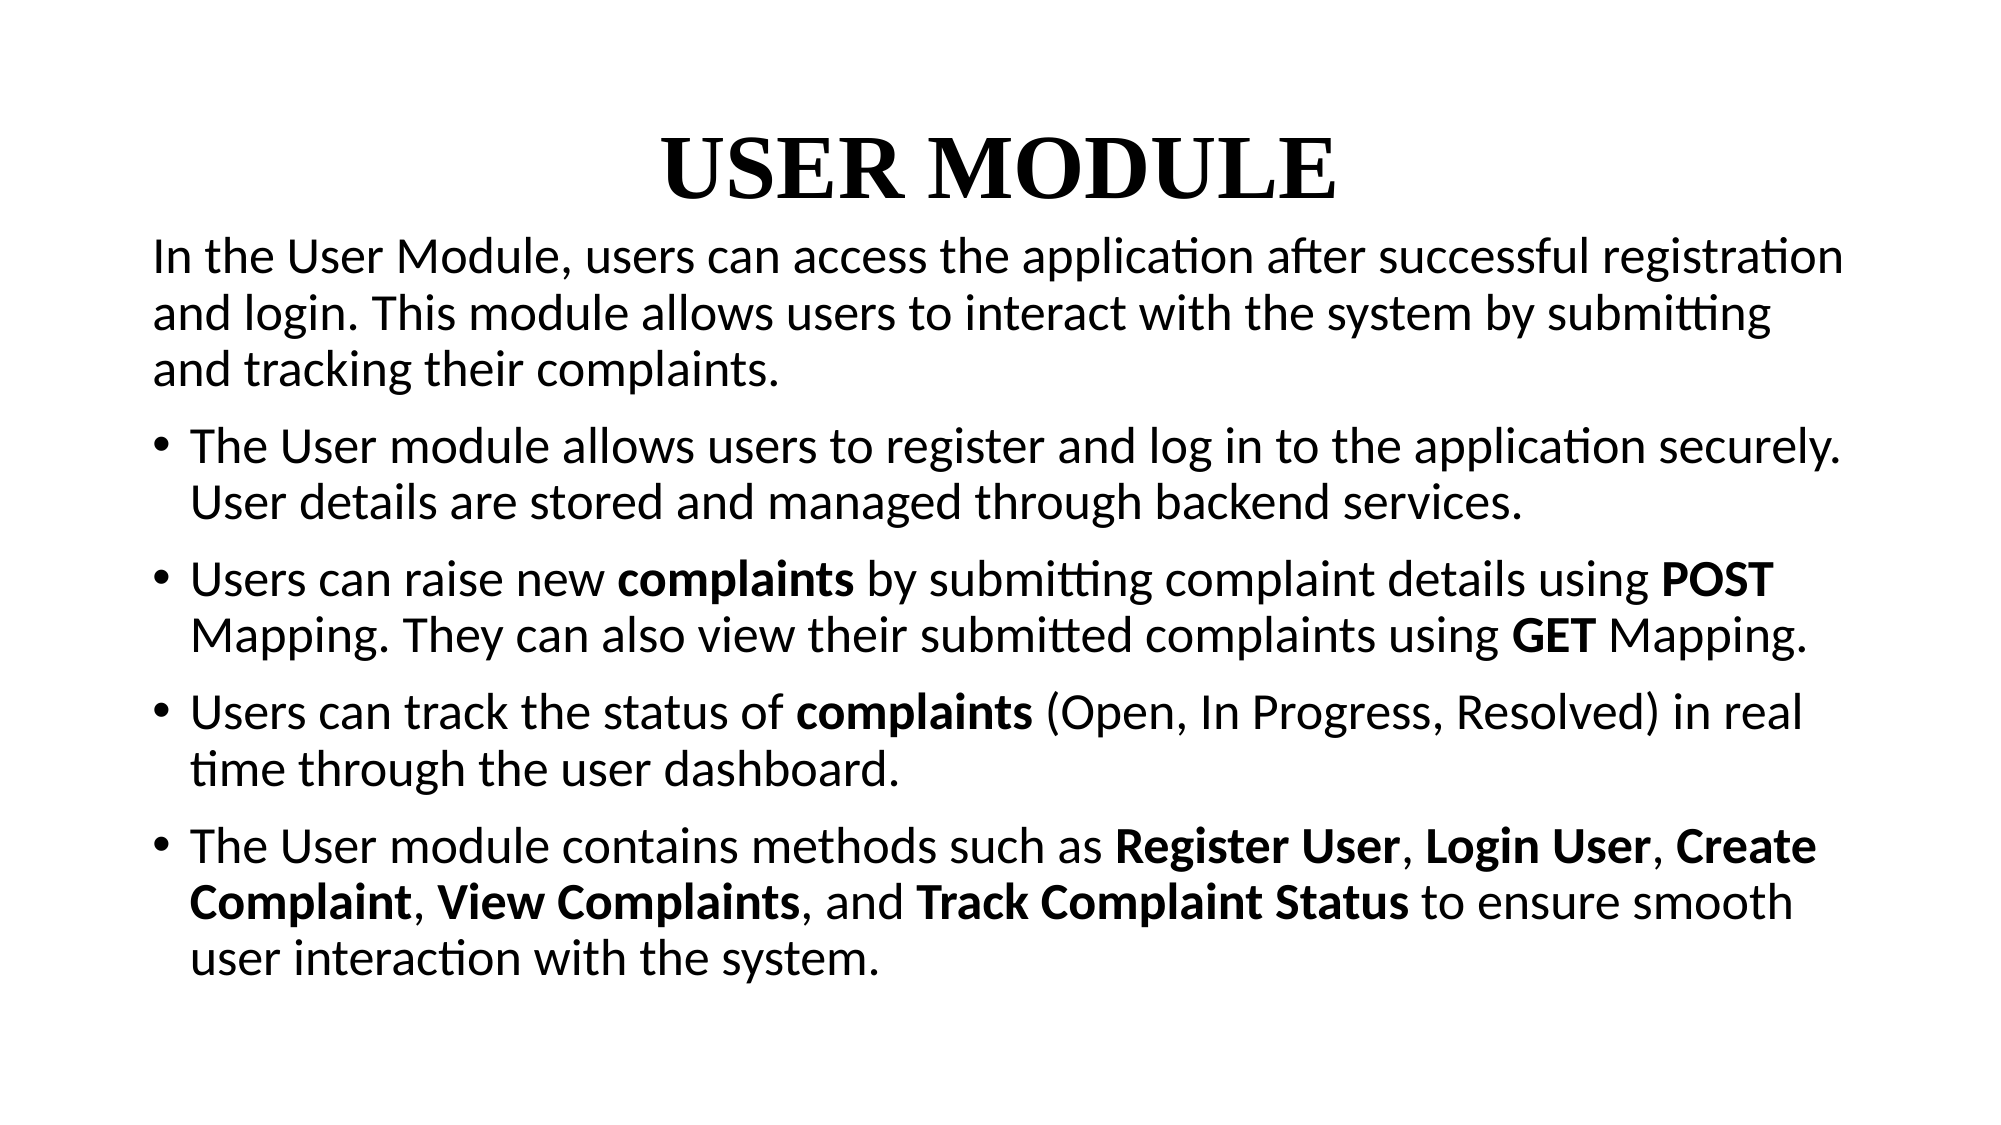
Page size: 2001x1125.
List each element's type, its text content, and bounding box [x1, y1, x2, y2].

list In the User Module, users can access the application after successful registration and login. This module allows users to interact with the system by submitting and tracking their complaints. The User module allows users to register and log in to the application securely. User details are stored and managed through backend services. Users can raise new complaints by submitting complaint details using POST Mapping. They can also view their submitted complaints using GET Mapping. Users can track the status of complaints (Open, In Progress, Resolved) in real time through the user dashboard. The User module contains methods such as Register User, Login User, Create Complaint, View Complaints, and Track Complaint Status to ensure smooth user interaction with the system. [137, 221, 1863, 1106]
title USER MODULE [137, 59, 1863, 221]
